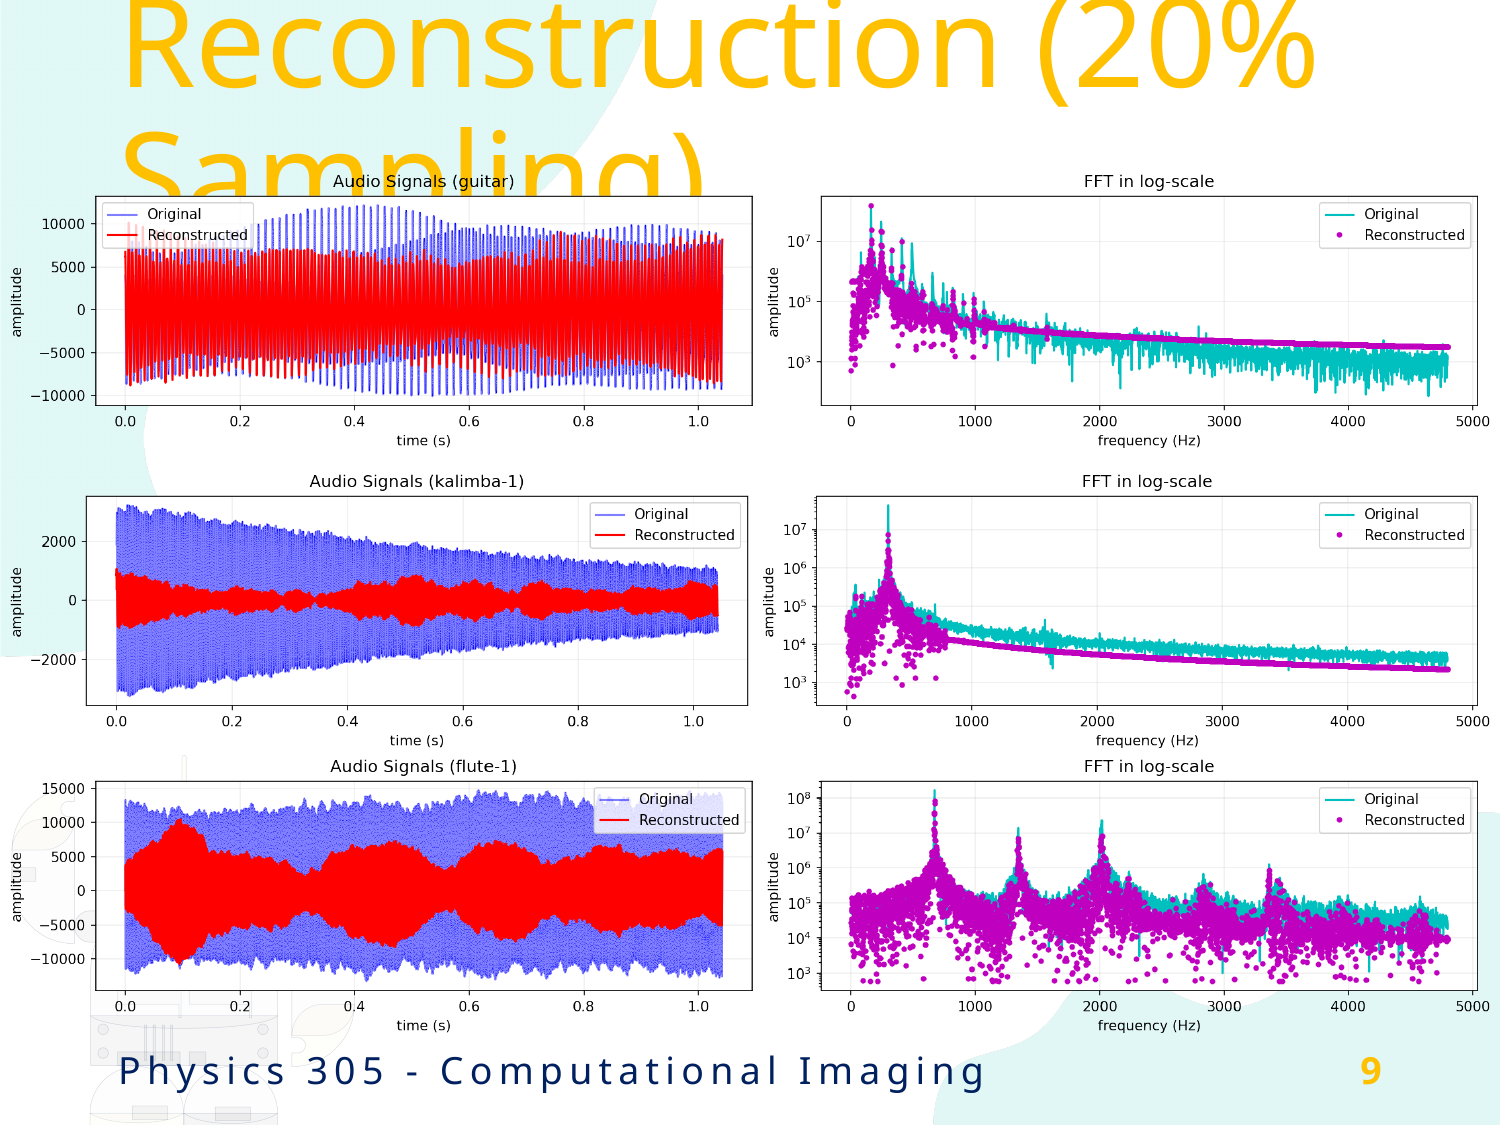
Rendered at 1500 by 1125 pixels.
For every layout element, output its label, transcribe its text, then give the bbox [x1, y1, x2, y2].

footer Physics 305 - Computational Imaging [103, 1043, 1222, 1103]
slide_number 9 [1244, 1043, 1397, 1103]
picture [0, 0, 1500, 1125]
title Reconstruction (20% Sampling) [103, 59, 1466, 164]
